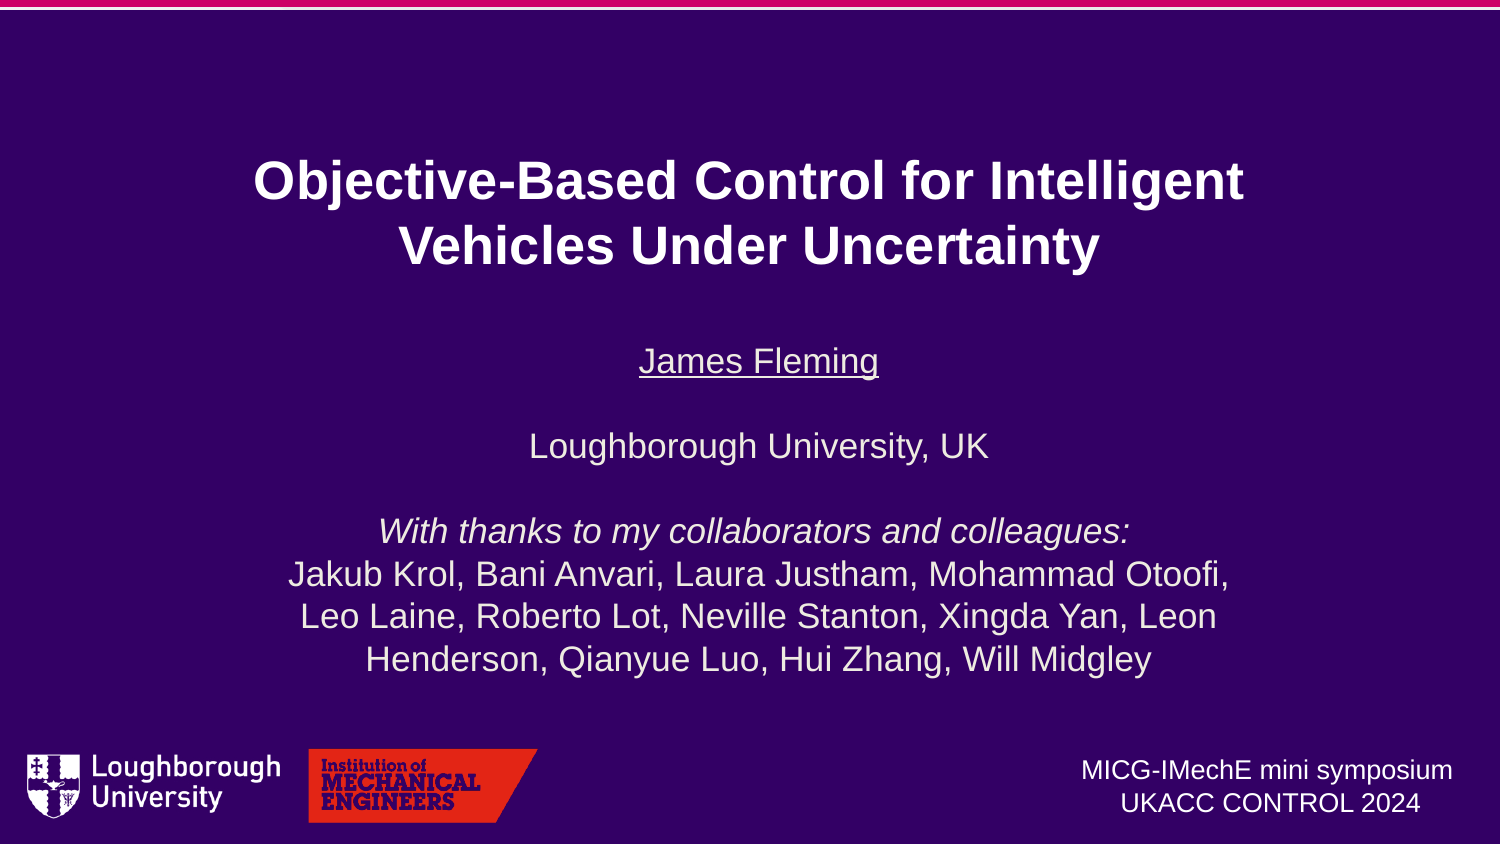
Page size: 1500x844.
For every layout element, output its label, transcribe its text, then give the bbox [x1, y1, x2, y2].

subtitle James Fleming Loughborough University, UK With thanks to my collaborators and colleagues: Jakub Krol, Bani Anvari, Laura Justham, Mohammad Otoofi, Leo Laine, Roberto Lot, Neville Stanton, Xingda Yan, Leon Henderson, Qianyue Luo, Hui Zhang, Will Midgley [252, 330, 1266, 687]
picture [0, 0, 1500, 844]
title Objective-Based Control for Intelligent Vehicles Under Uncertainty [236, 92, 1264, 329]
